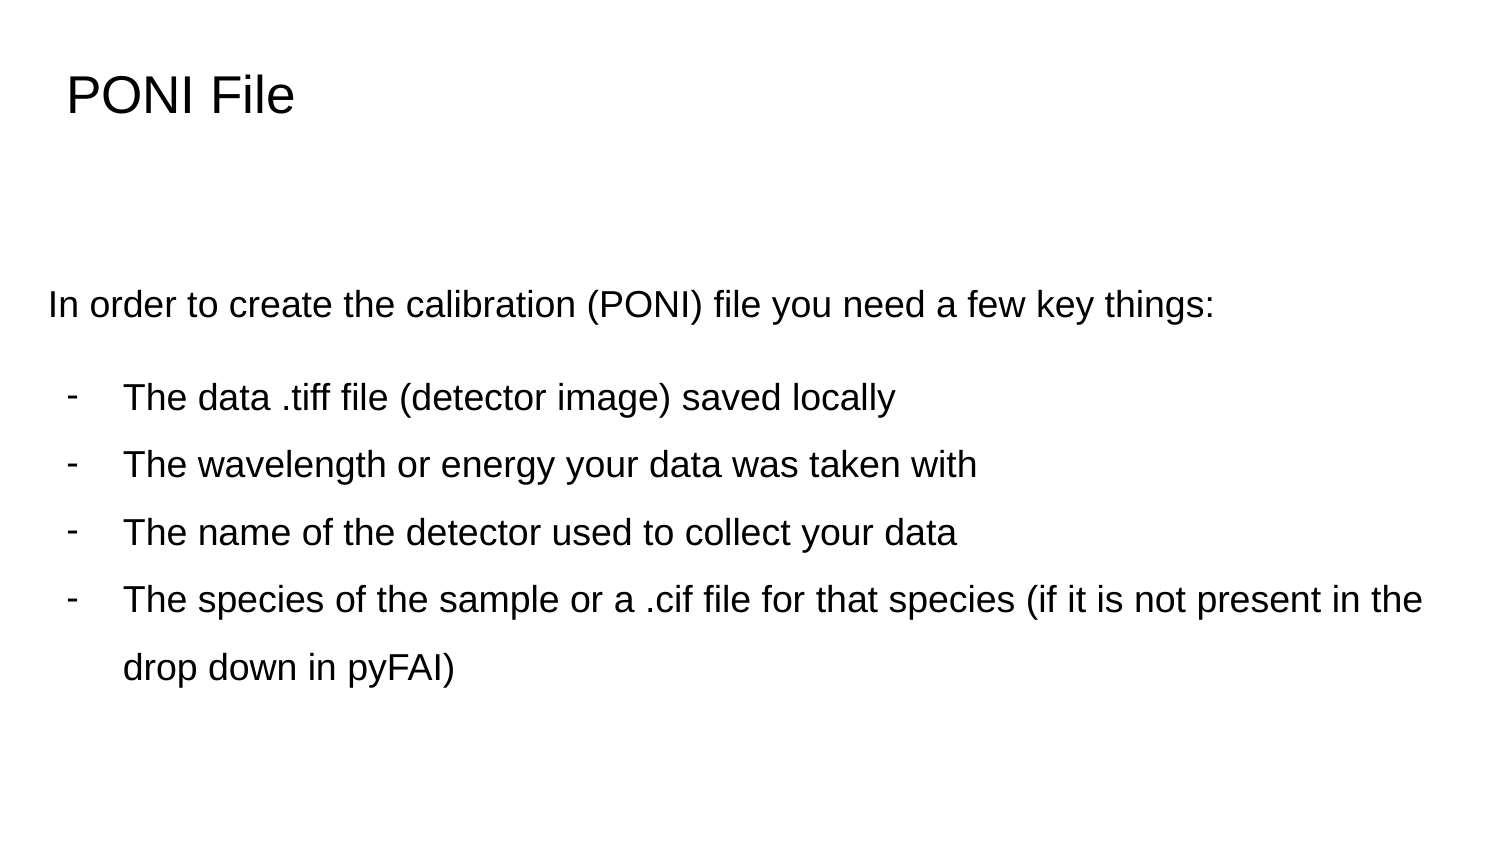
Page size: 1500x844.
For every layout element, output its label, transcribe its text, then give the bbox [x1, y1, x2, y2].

title PONI File [51, 45, 1449, 140]
list In order to create the calibration (PONI) file you need a few key things: The data .tiff file (detector image) saved locally The wavelength or energy your data was taken with The name of the detector used to collect your data The species of the sample or a .cif file for that species (if it is not present in the drop down in pyFAI) [32, 242, 1468, 719]
